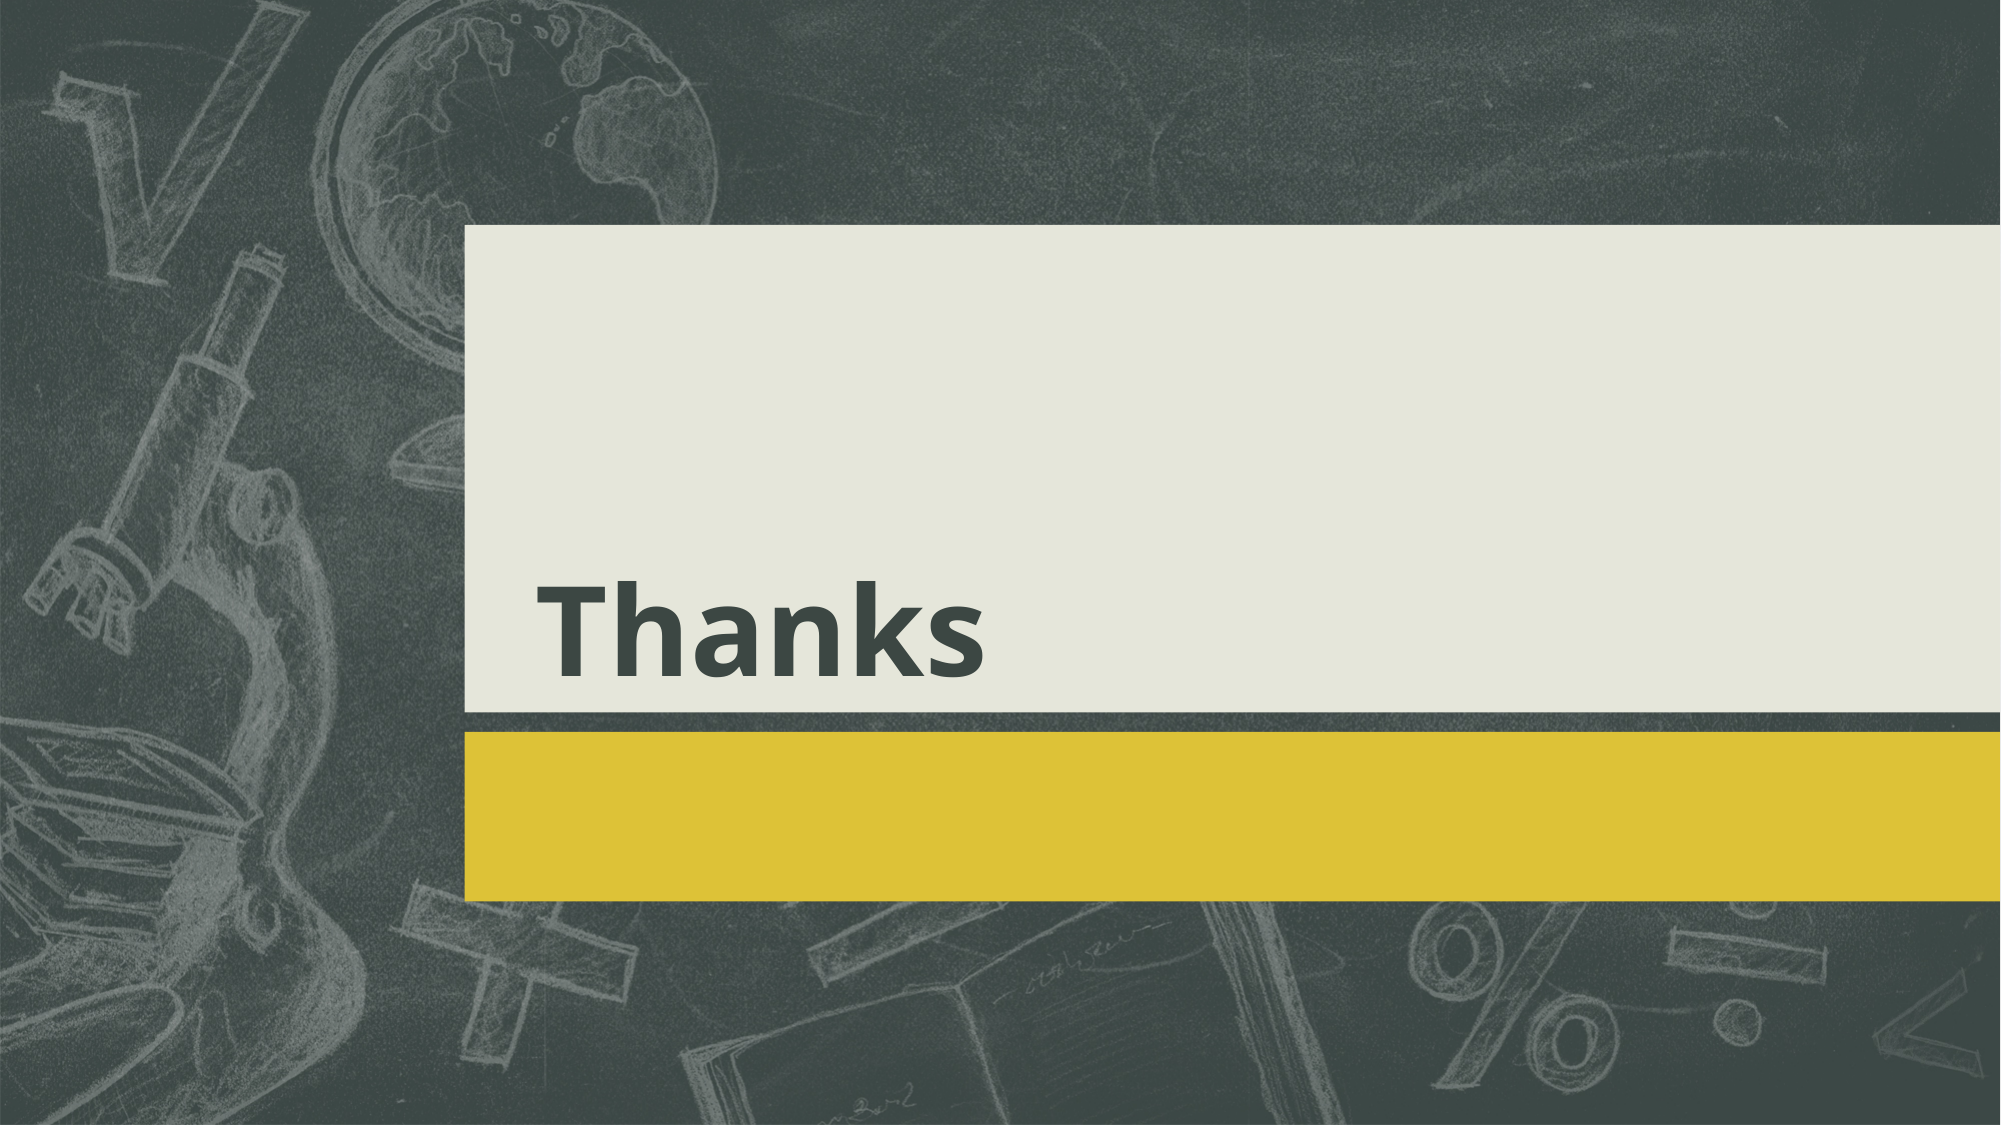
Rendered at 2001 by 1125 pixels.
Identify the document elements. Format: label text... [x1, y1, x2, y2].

title Thanks [520, 318, 1916, 711]
picture [0, 0, 2001, 1125]
